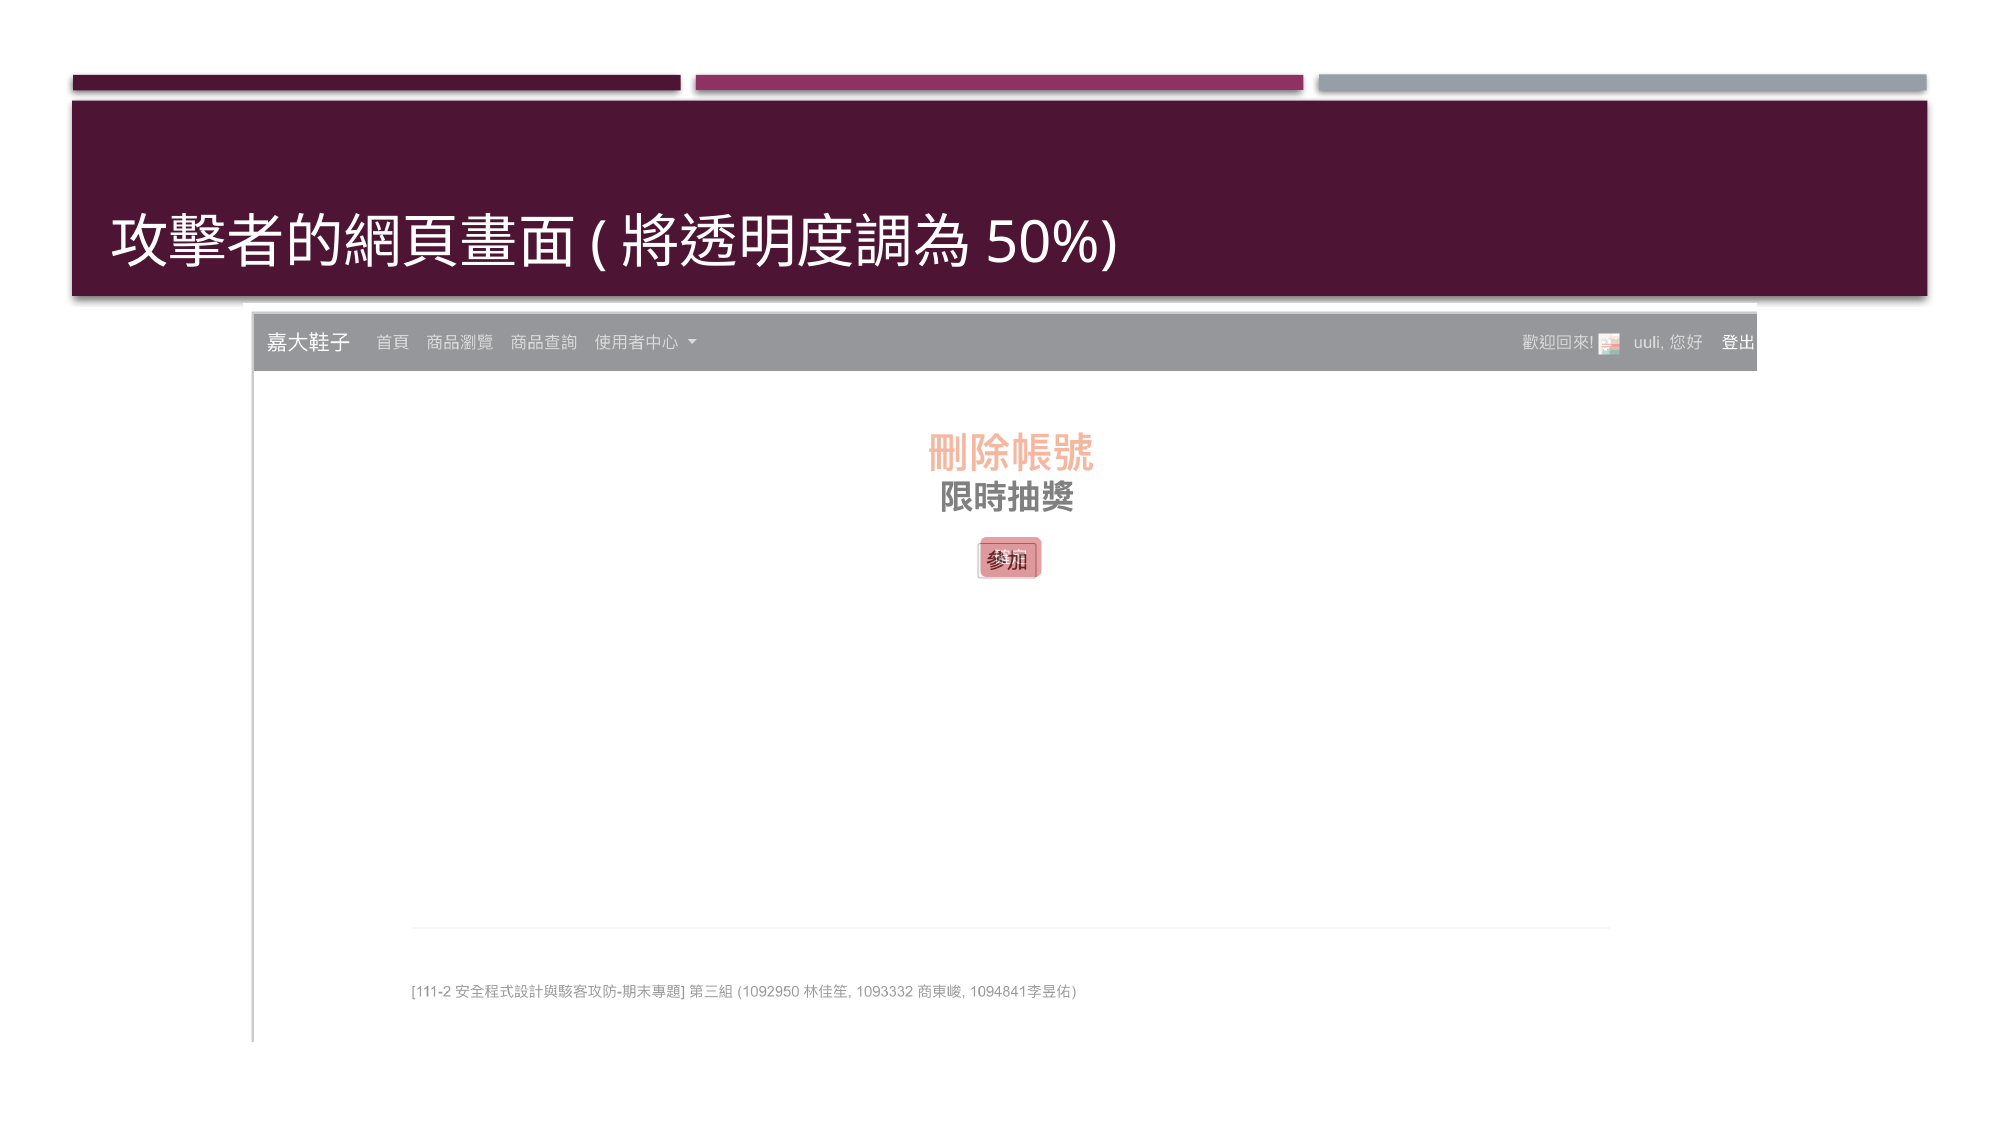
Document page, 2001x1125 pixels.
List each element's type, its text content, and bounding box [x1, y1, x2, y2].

title 攻擊者的網頁畫面(將透明度調為50%) [95, 115, 1905, 282]
picture [242, 303, 1758, 1043]
